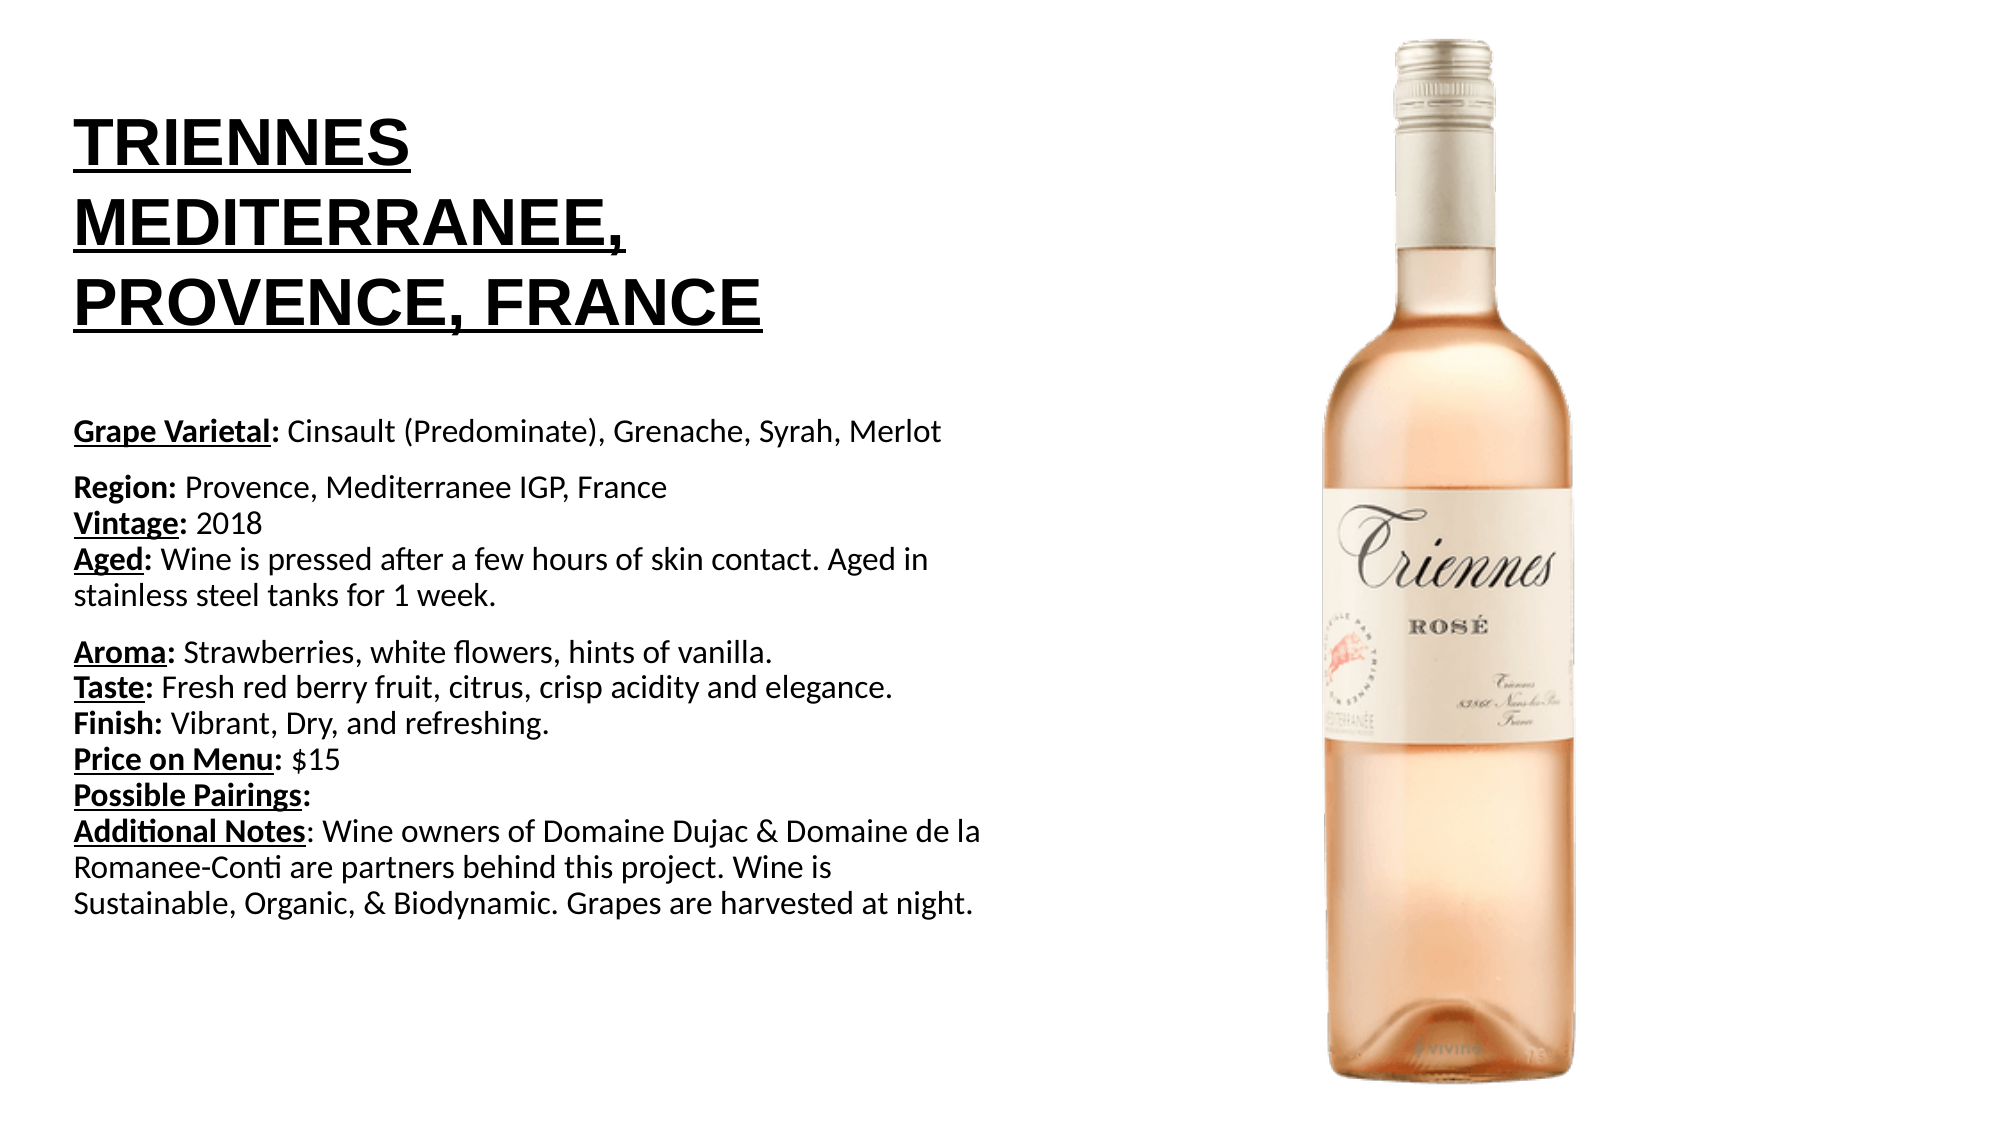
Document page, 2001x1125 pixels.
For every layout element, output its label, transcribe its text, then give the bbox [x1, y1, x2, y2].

picture [1307, 29, 1592, 1095]
text_box TRIENNES MEDITERRANEE, PROVENCE, FRANCE [58, 91, 792, 347]
list Grape Varietal: Cinsault (Predominate), Grenache, Syrah, Merlot Region: Provence, Mediterranee IGP, France Vintage: 2018 Aged: Wine is pressed after a few hours of skin contact. Aged in stainless steel tanks for 1 week. Aroma: Strawberries, white flowers, hints of vanilla. Taste: Fresh red berry fruit, citrus, crisp acidity and elegance. Finish: Vibrant, Dry, and refreshing. Price on Menu: $15 Possible Pairings: Additional Notes: Wine owners of Domaine Dujac & Domaine de la Romanee-Conti are partners behind this project. Wine is Sustainable, Organic, & Biodynamic. Grapes are harvested at night. [58, 406, 1000, 1034]
